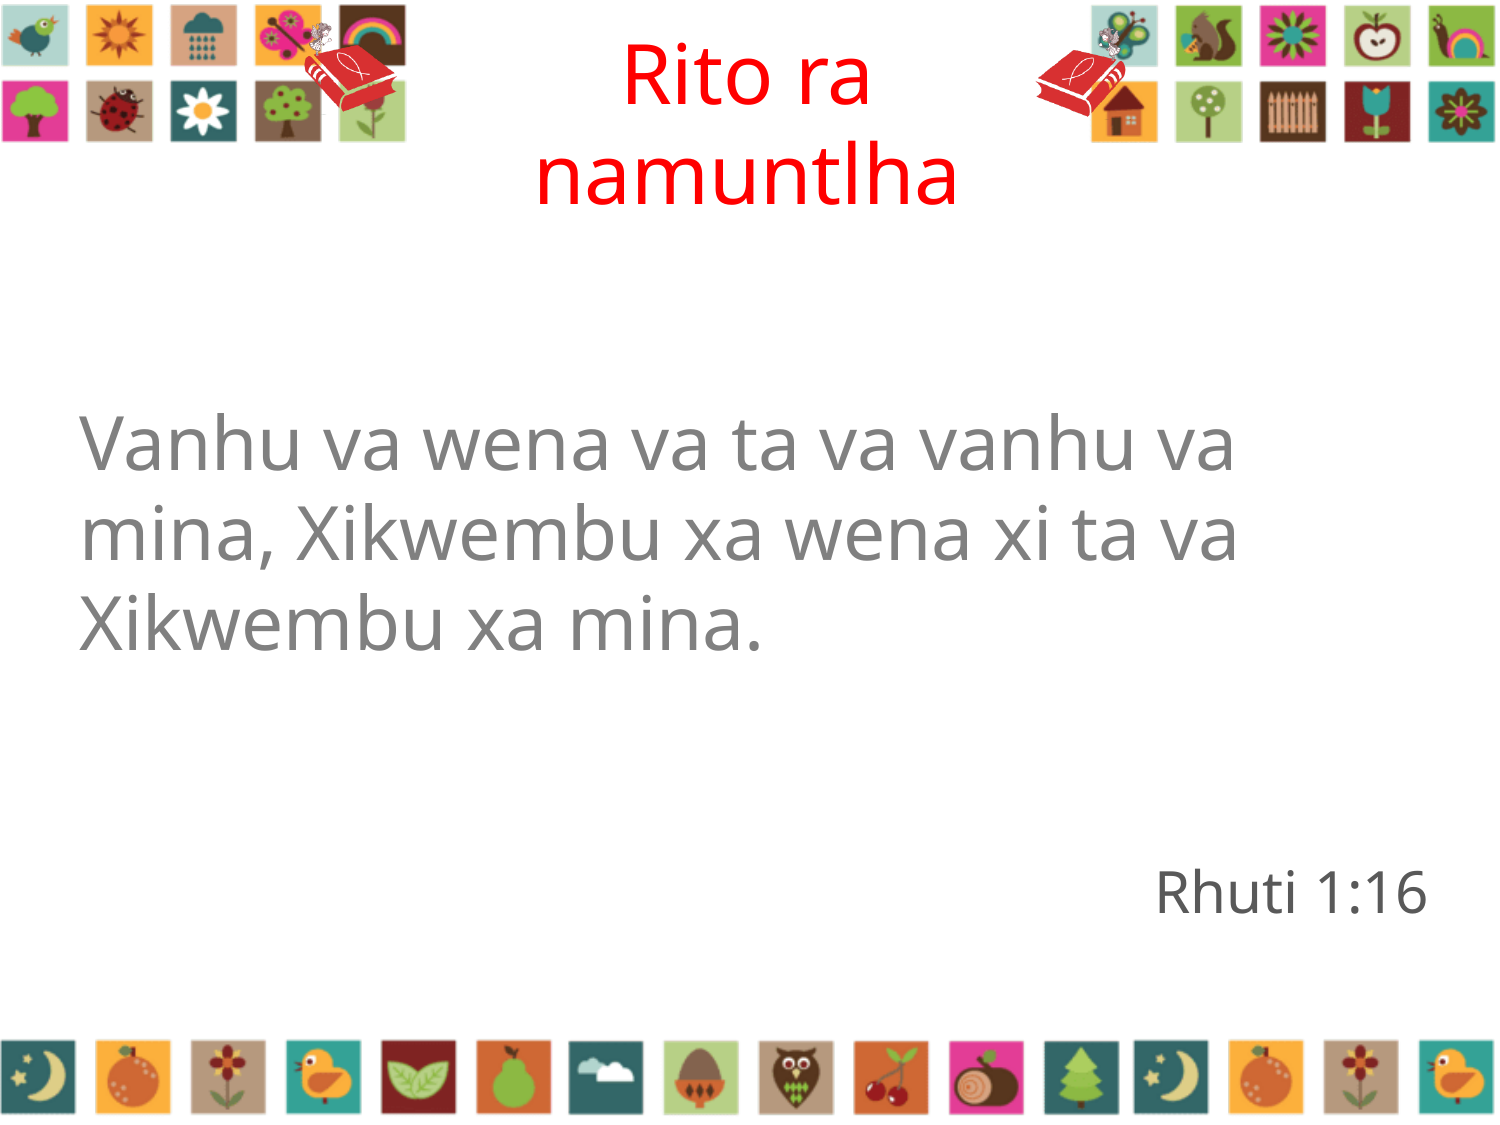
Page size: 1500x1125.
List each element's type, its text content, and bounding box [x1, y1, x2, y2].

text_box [0, 1028, 1500, 1118]
picture [1003, 3, 1500, 150]
text_box Vanhu va wena va ta va vanhu va mina, Xikwembu xa wena xi ta va Xikwembu xa mina. [64, 387, 1412, 673]
text_box Rito ra namuntlha [414, 13, 1080, 229]
picture [0, 3, 430, 150]
text_box Rhuti 1:16 [812, 848, 1444, 933]
